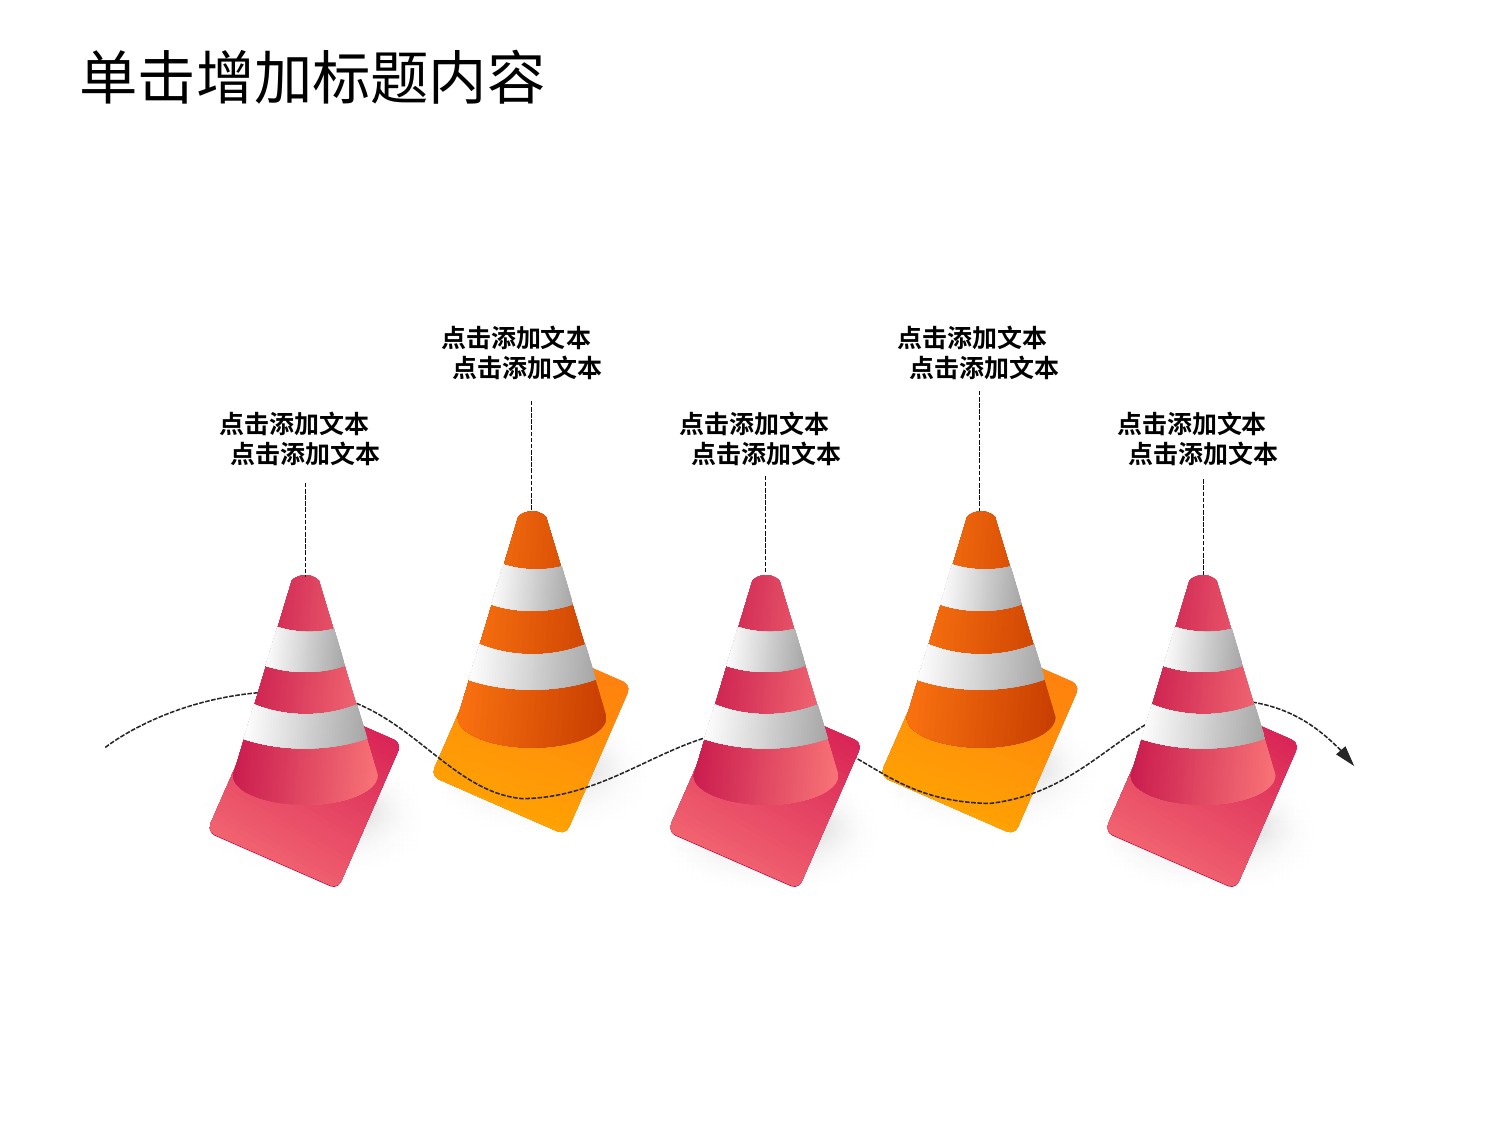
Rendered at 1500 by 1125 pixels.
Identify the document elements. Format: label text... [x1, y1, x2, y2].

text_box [1095, 400, 1312, 576]
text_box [876, 314, 1092, 511]
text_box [879, 518, 1090, 573]
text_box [420, 314, 636, 511]
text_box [418, 510, 653, 573]
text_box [933, 574, 1461, 891]
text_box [658, 400, 874, 574]
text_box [41, 574, 494, 875]
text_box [198, 400, 414, 577]
text_box 单击增加标题内容 [64, 23, 1424, 130]
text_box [495, 574, 931, 891]
